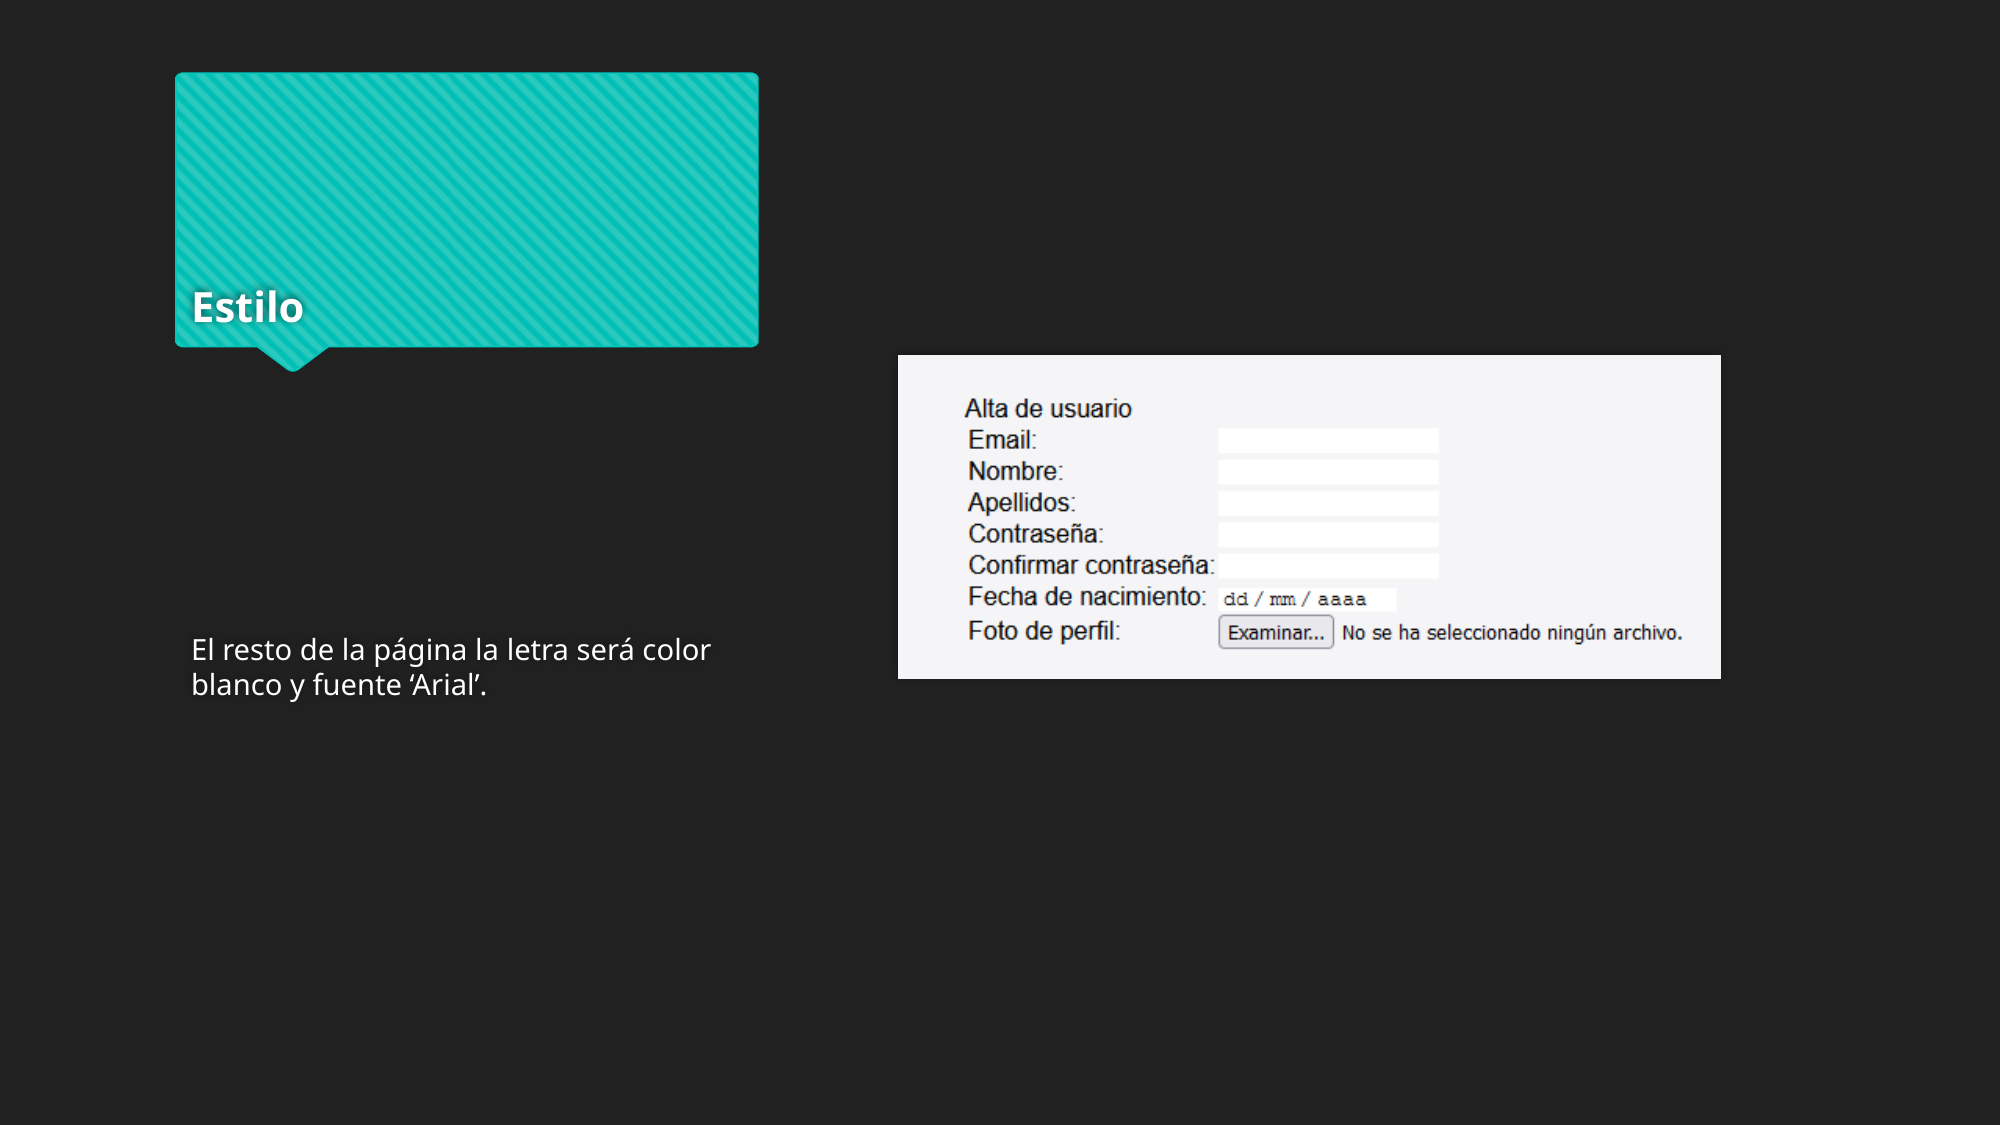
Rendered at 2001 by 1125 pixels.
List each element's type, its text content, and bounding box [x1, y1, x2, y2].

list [898, 355, 1721, 680]
title Estilo [176, 73, 758, 339]
list El resto de la página la letra será color blanco y fuente ‘Arial’. [176, 370, 758, 962]
